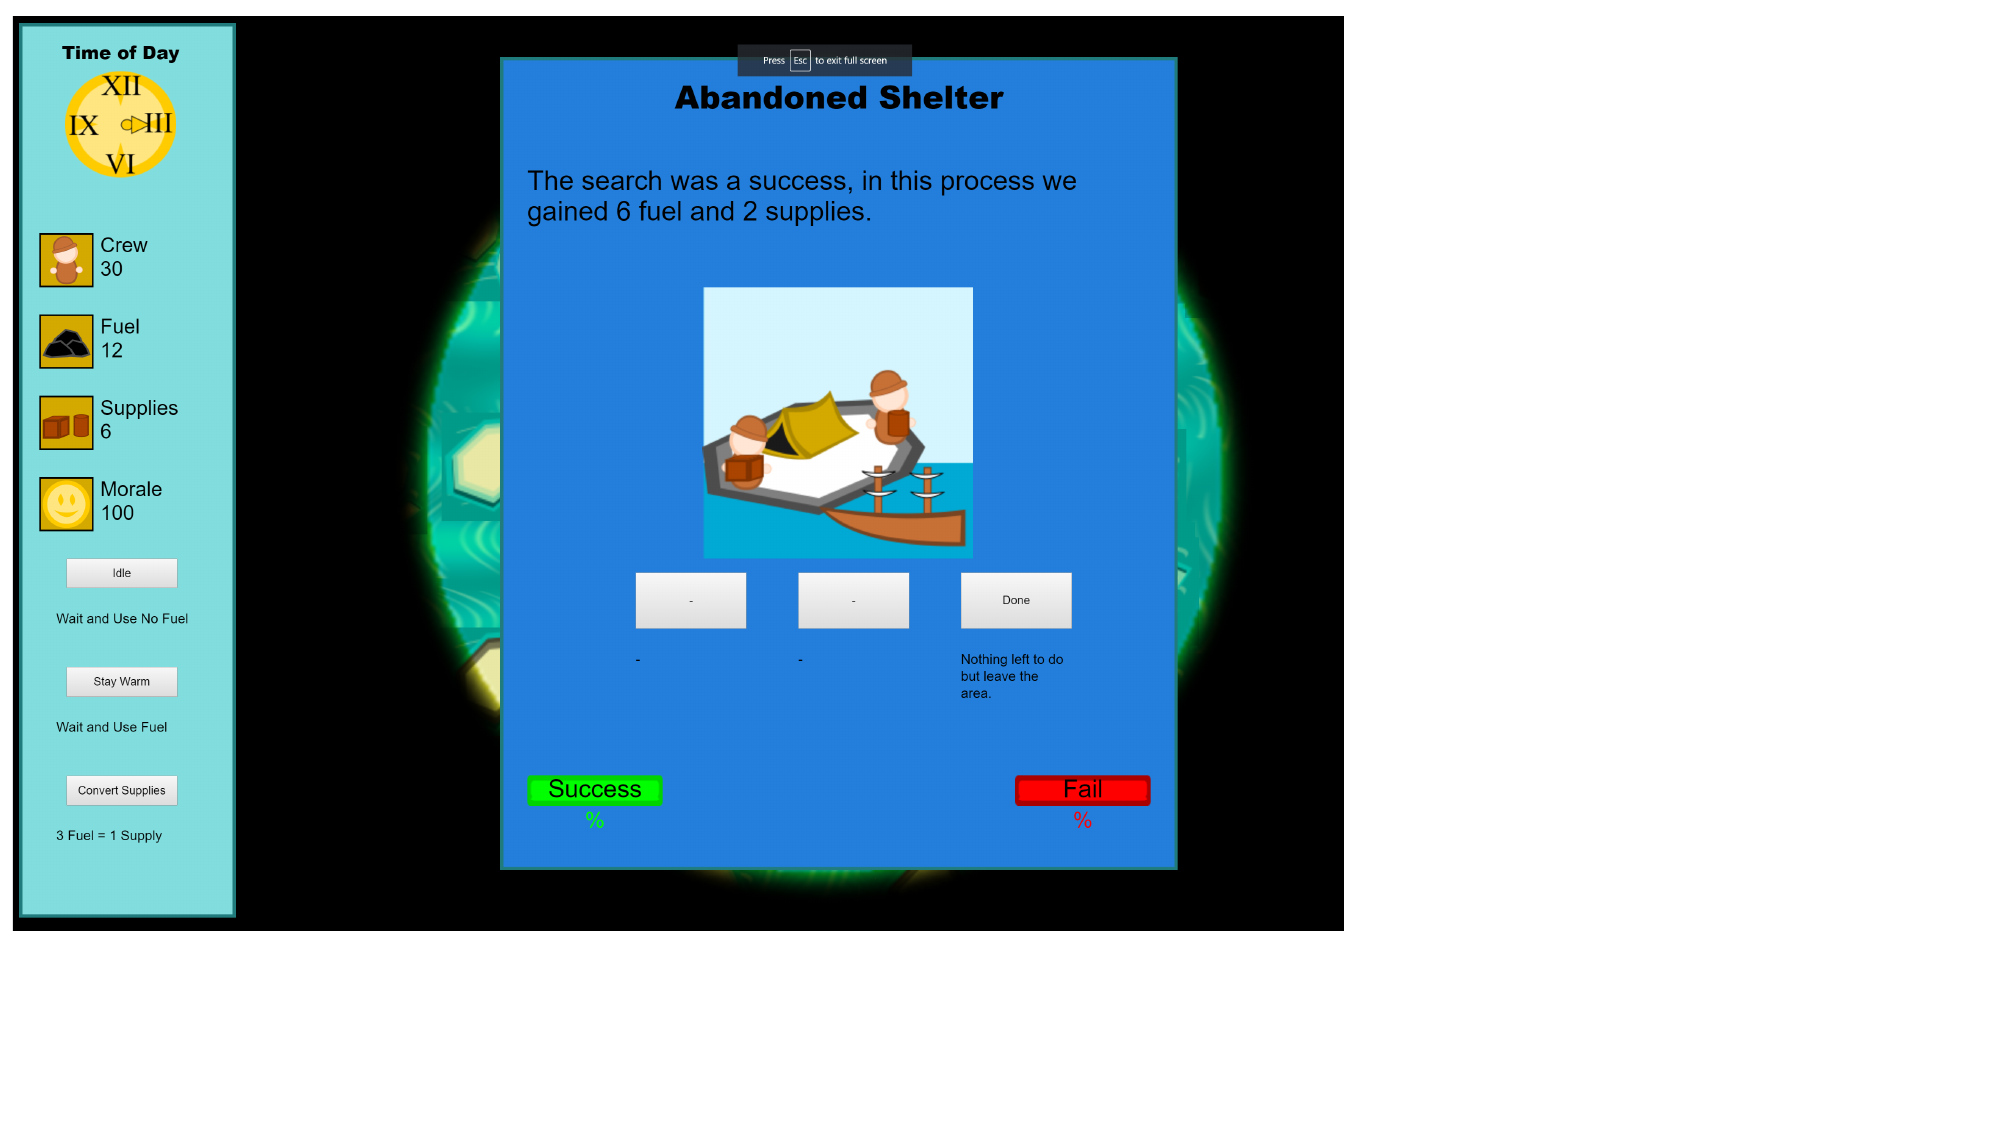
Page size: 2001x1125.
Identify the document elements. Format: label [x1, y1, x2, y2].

picture [12, 16, 1344, 931]
